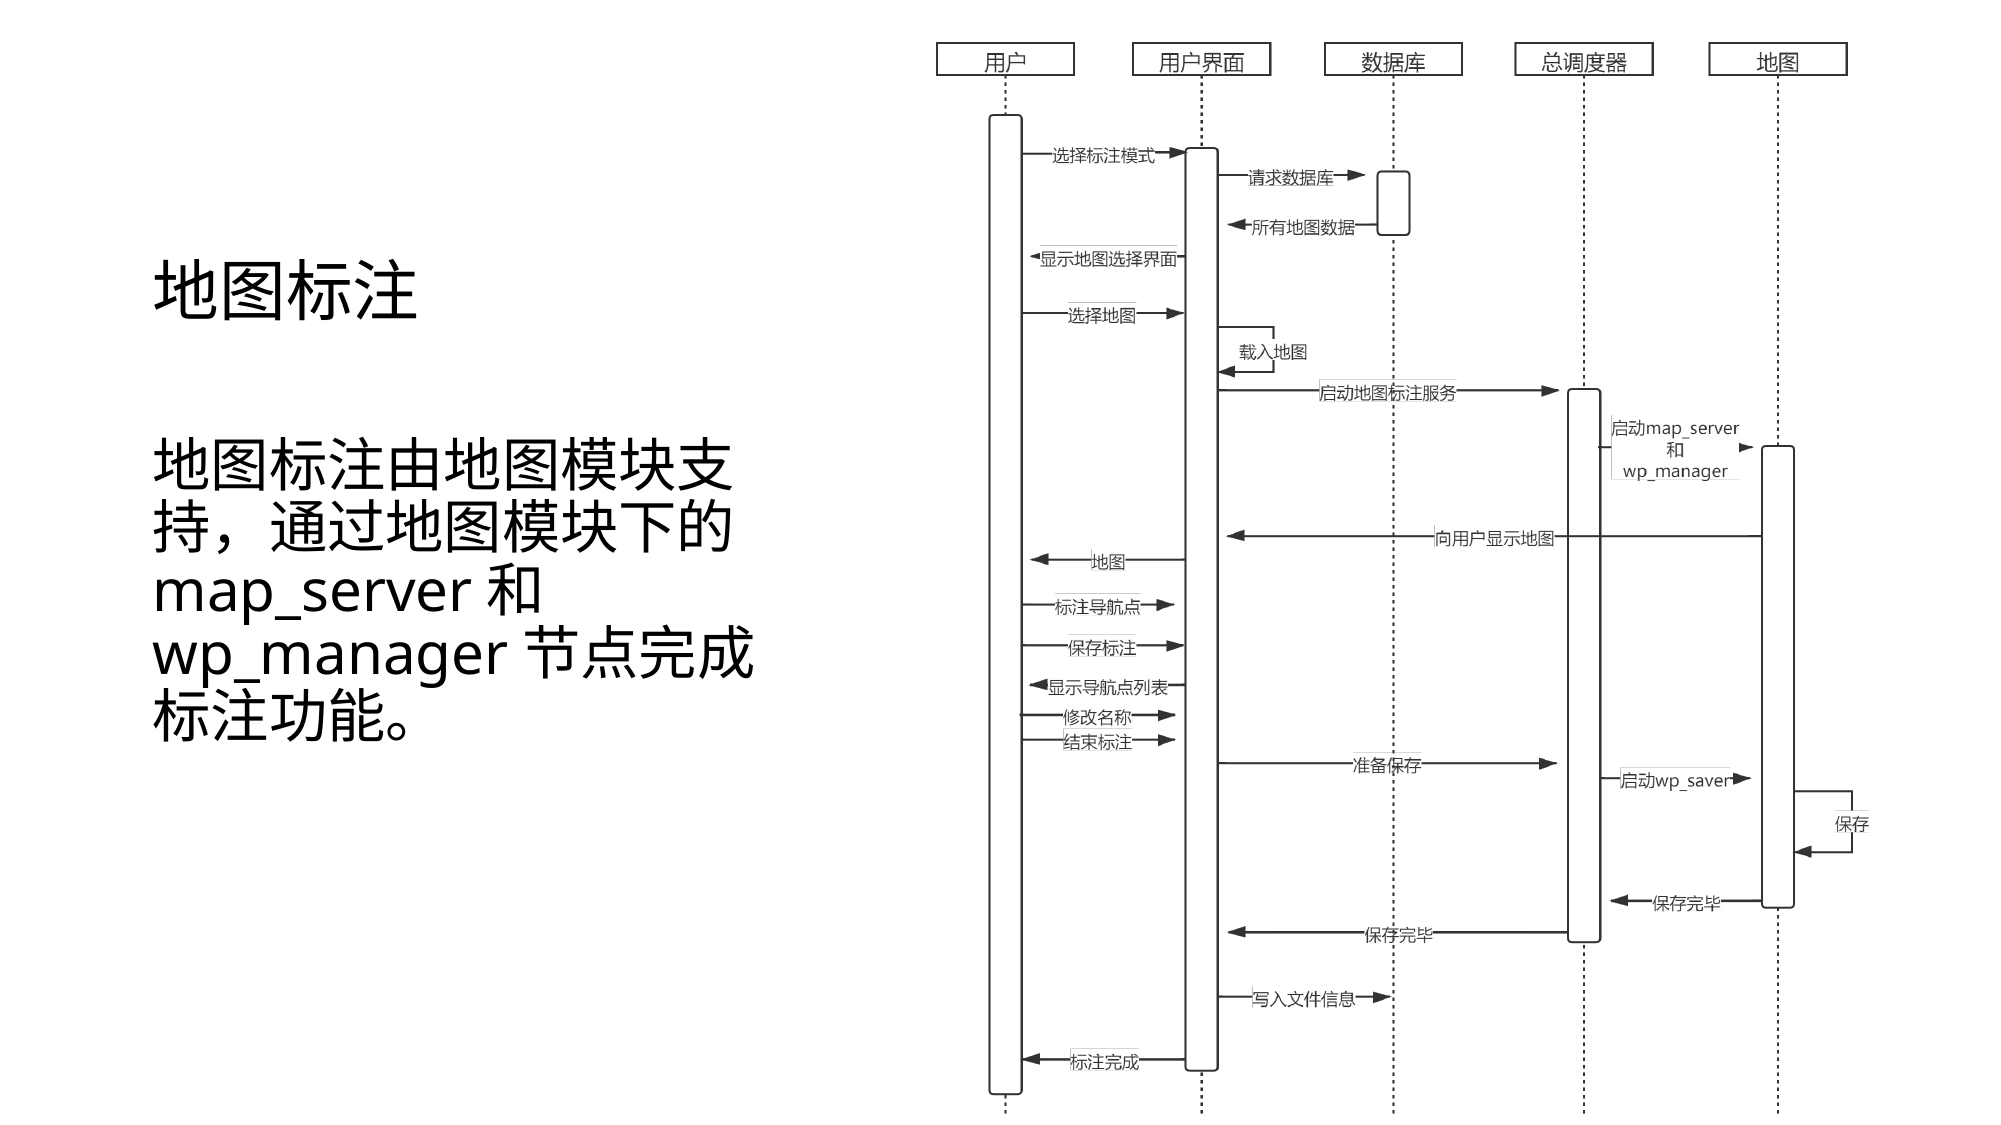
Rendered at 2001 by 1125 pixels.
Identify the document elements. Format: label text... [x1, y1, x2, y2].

list 地图标注由地图模块支持，通过地图模块下的map_server和wp_manager节点完成标注功能。 [137, 337, 783, 963]
title 地图标注 [137, 75, 783, 337]
picture [910, 16, 1885, 1125]
